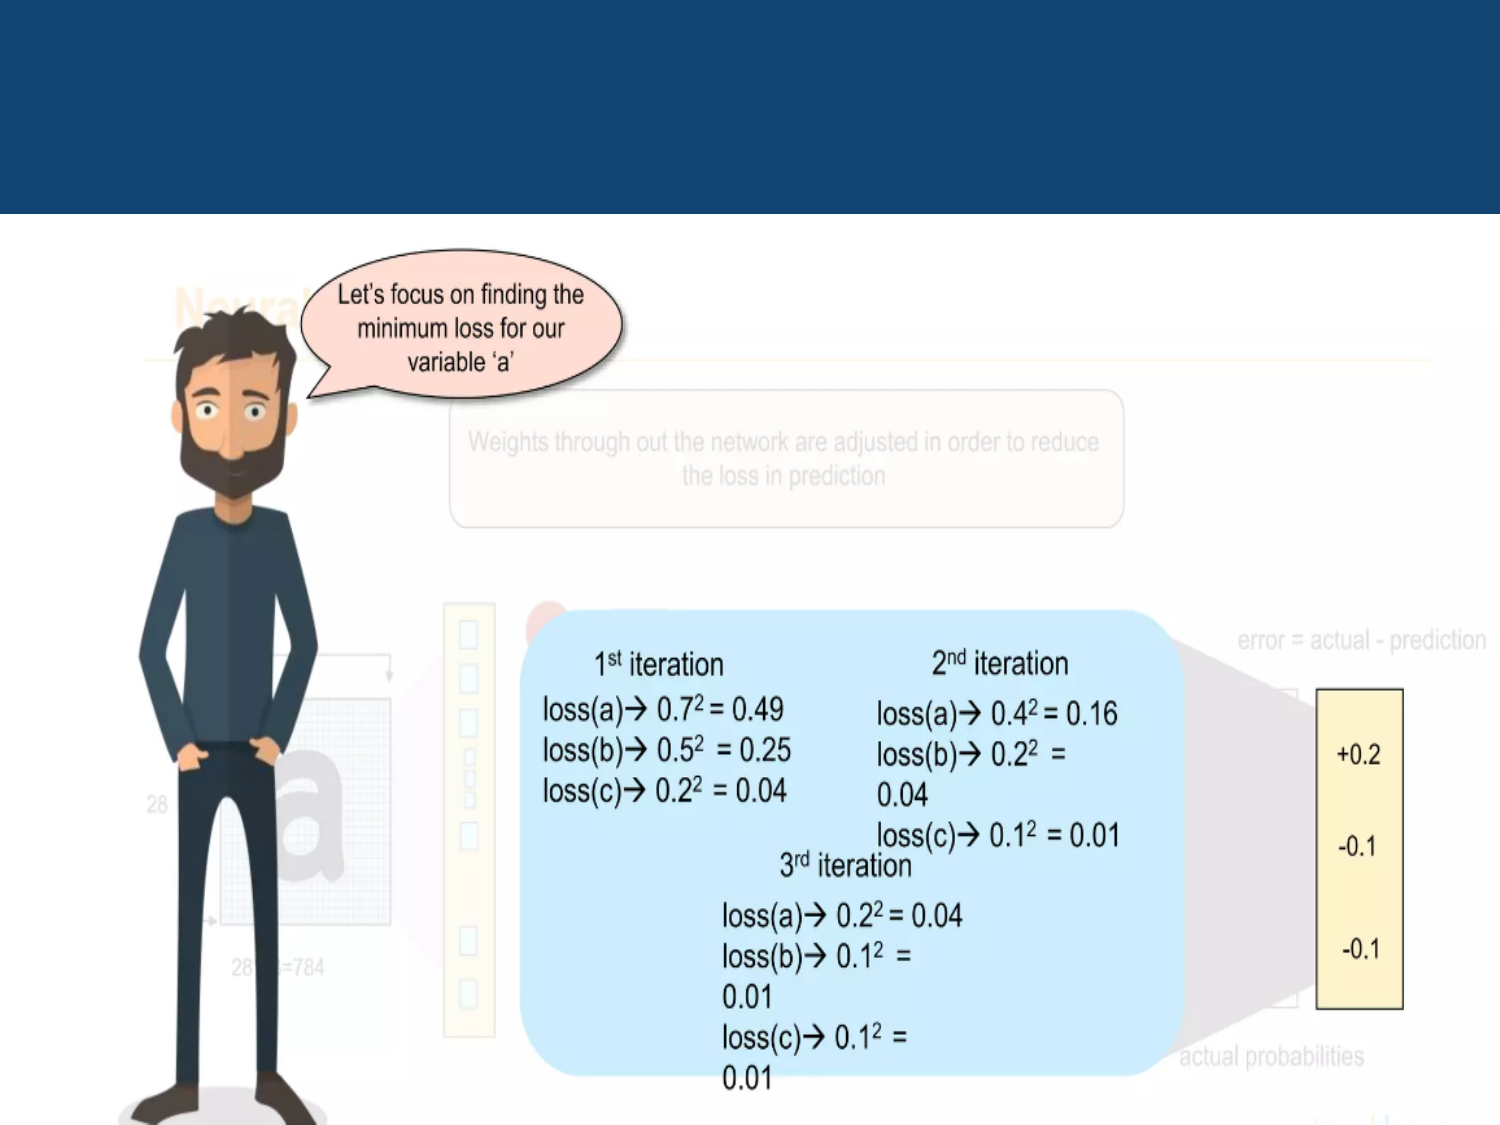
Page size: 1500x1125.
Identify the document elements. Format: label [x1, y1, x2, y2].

picture [0, 214, 1500, 1125]
